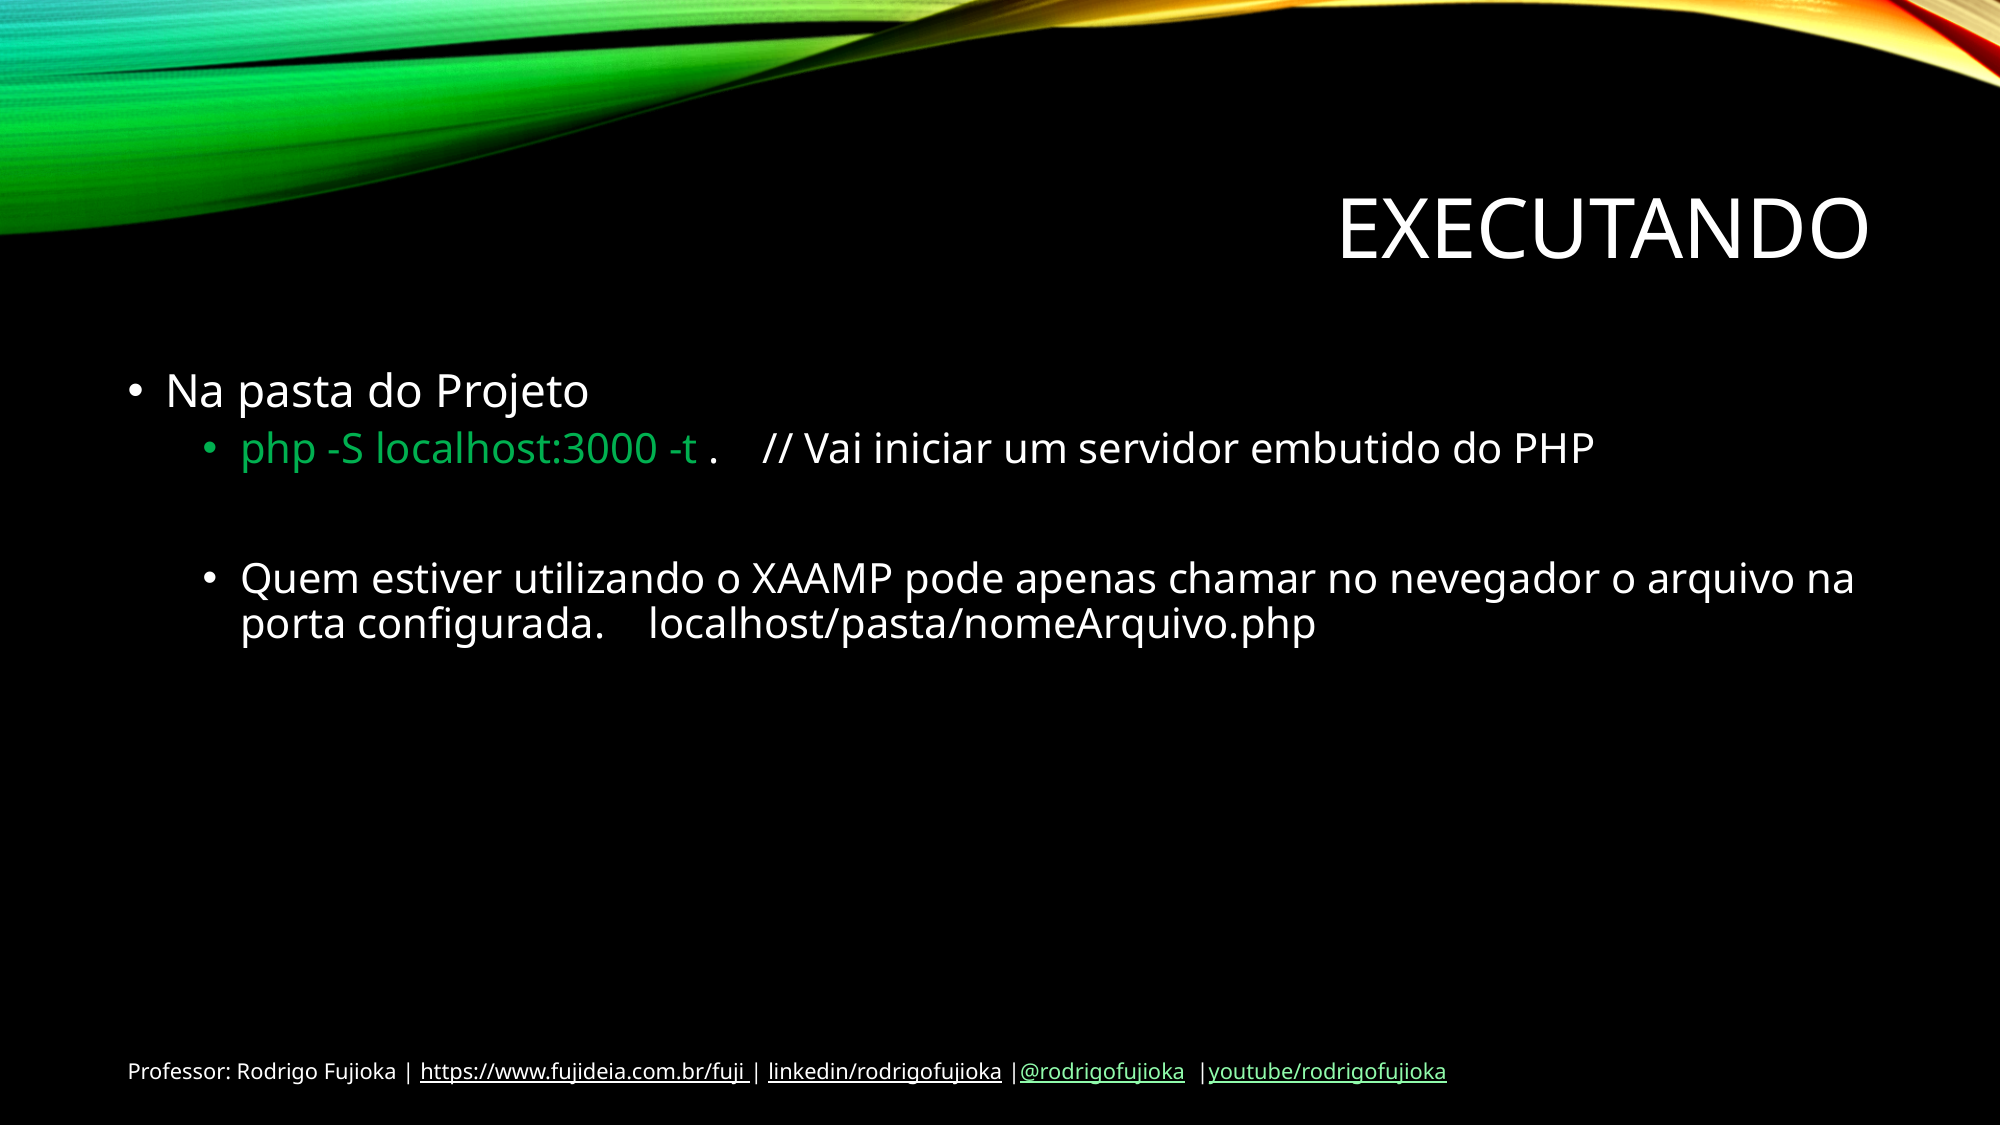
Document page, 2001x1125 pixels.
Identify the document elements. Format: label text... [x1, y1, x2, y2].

title Executando [474, 125, 1888, 338]
picture [0, 0, 2000, 237]
list Na pasta do Projeto php -S localhost:3000 -t . // Vai iniciar um servidor embutido do PHP Quem estiver utilizando o XAAMP pode apenas chamar no nevegador o arquivo na porta configurada. localhost/pasta/nomeArquivo.php [112, 360, 1888, 1021]
footer Professor: Rodrigo Fujioka | https://www.fujideia.com.br/fuji | linkedin/rodrigofujioka |@rodrigofujioka |youtube/rodrigofujioka [112, 1042, 1592, 1103]
